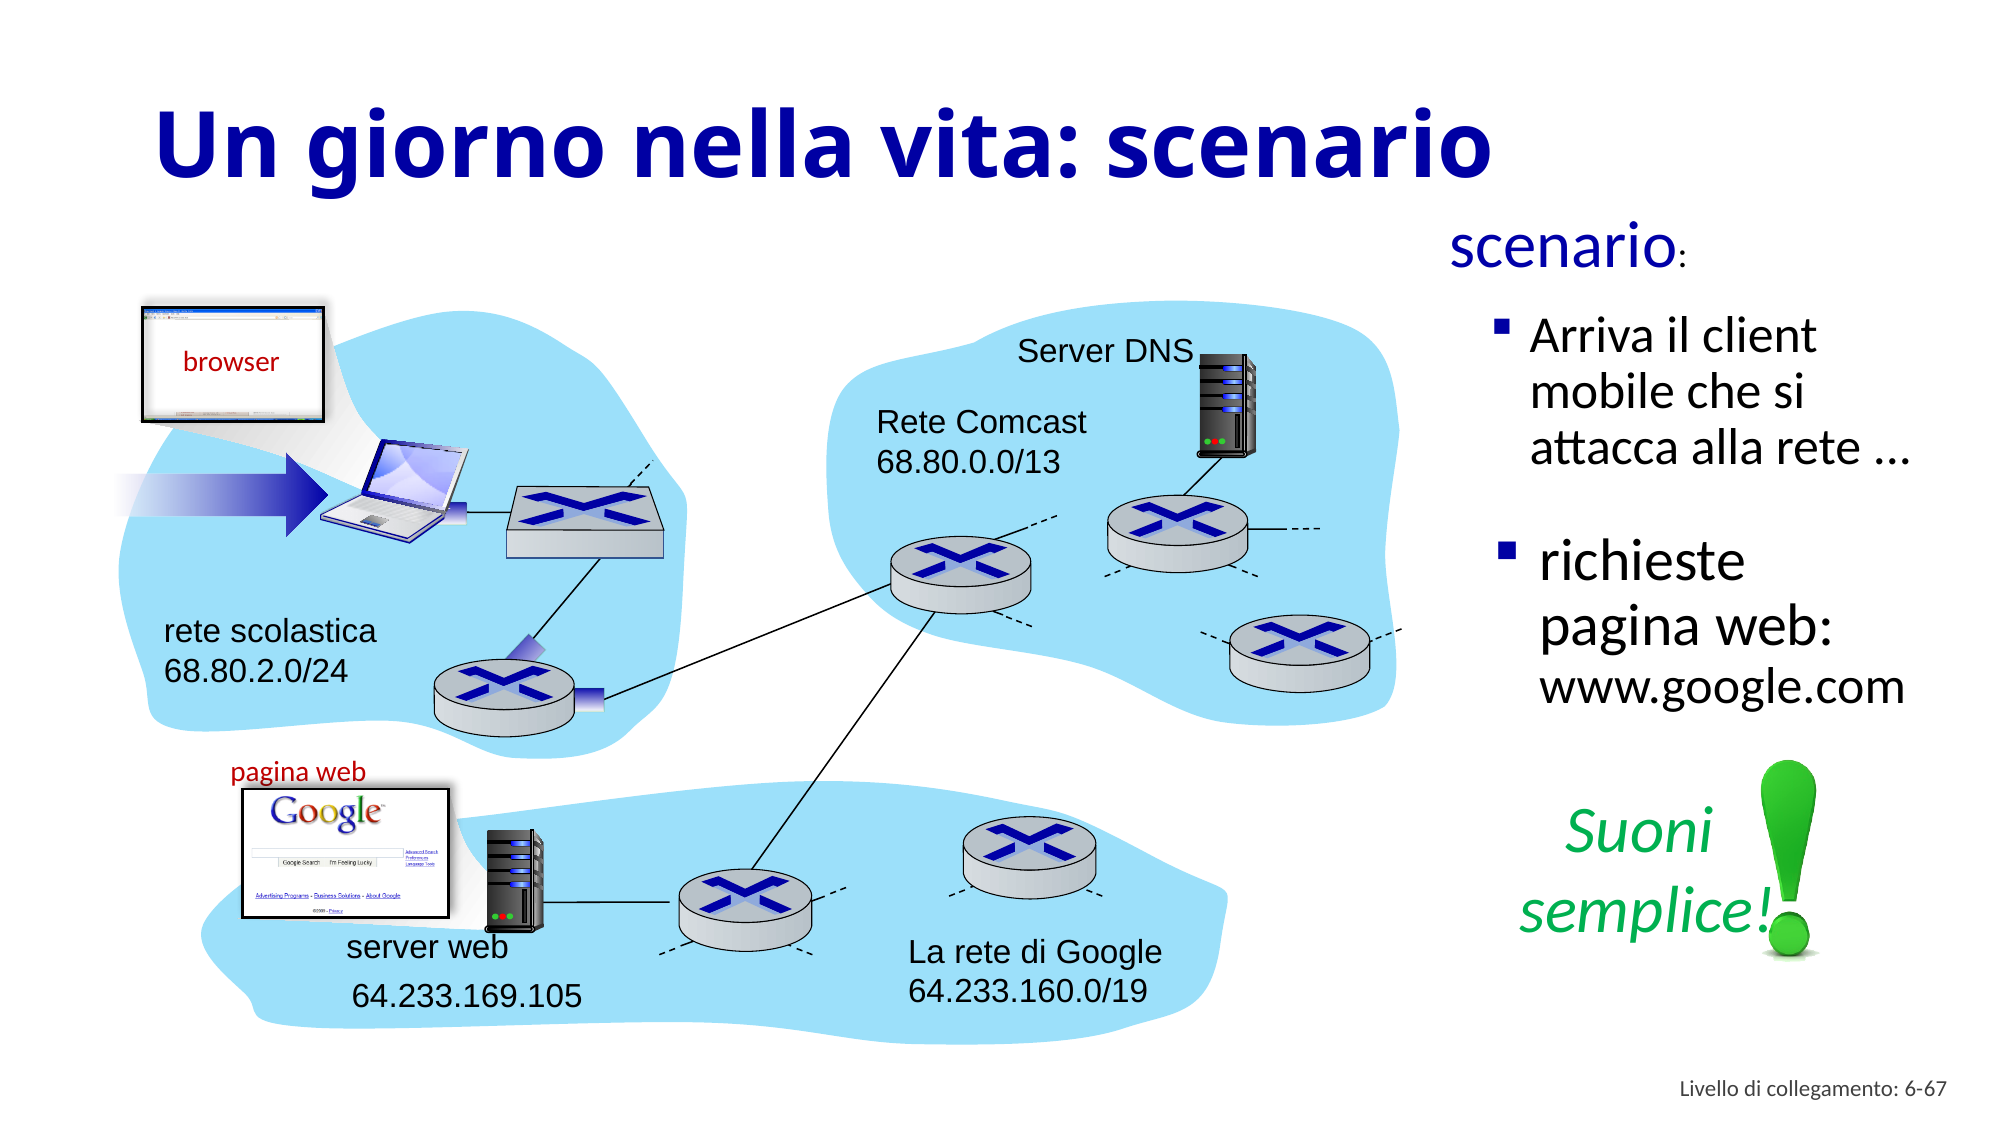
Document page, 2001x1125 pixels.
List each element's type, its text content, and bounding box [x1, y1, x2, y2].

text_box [1107, 495, 1248, 573]
text_box Arriva il client mobile che si attacca alla rete ... [1456, 300, 1929, 517]
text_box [1096, 877, 1103, 897]
text_box [118, 310, 688, 759]
text_box 64.233.169.105 [336, 966, 598, 1022]
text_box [890, 536, 1031, 614]
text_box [966, 601, 1032, 627]
text_box La rete di Google 64.233.160.0/19 [893, 922, 1188, 1017]
text_box richieste pagina web: www.google.com [1456, 521, 1929, 738]
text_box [1104, 557, 1153, 577]
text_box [434, 659, 575, 737]
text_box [963, 816, 1096, 900]
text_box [1197, 354, 1257, 458]
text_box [1524, 730, 1923, 995]
text_box [826, 300, 1400, 726]
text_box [319, 439, 470, 547]
slide_number Livello di collegamento: 6- 66 [1512, 1056, 1963, 1117]
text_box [1200, 631, 1229, 651]
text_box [506, 486, 664, 559]
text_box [139, 307, 381, 491]
text_box Rete Comcast 68.80.0.0/13 [861, 392, 1112, 488]
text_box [949, 877, 963, 897]
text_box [659, 935, 708, 955]
text_box [575, 688, 605, 712]
title Un giorno nella vita: scenario [137, 74, 1863, 221]
text_box [201, 781, 1228, 1045]
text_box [485, 829, 544, 933]
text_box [991, 515, 1057, 541]
text_box [506, 634, 546, 659]
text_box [1248, 524, 1320, 534]
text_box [1229, 615, 1370, 693]
text_box [111, 472, 319, 539]
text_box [225, 745, 490, 930]
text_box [679, 869, 812, 952]
text_box scenario: [1434, 193, 1703, 289]
text_box Server DNS [1002, 321, 1210, 417]
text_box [1370, 628, 1402, 654]
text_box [1209, 557, 1258, 577]
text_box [812, 887, 846, 907]
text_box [763, 935, 813, 955]
text_box rete scolastica 68.80.2.0/24 [149, 601, 402, 697]
text_box server web [331, 930, 525, 973]
